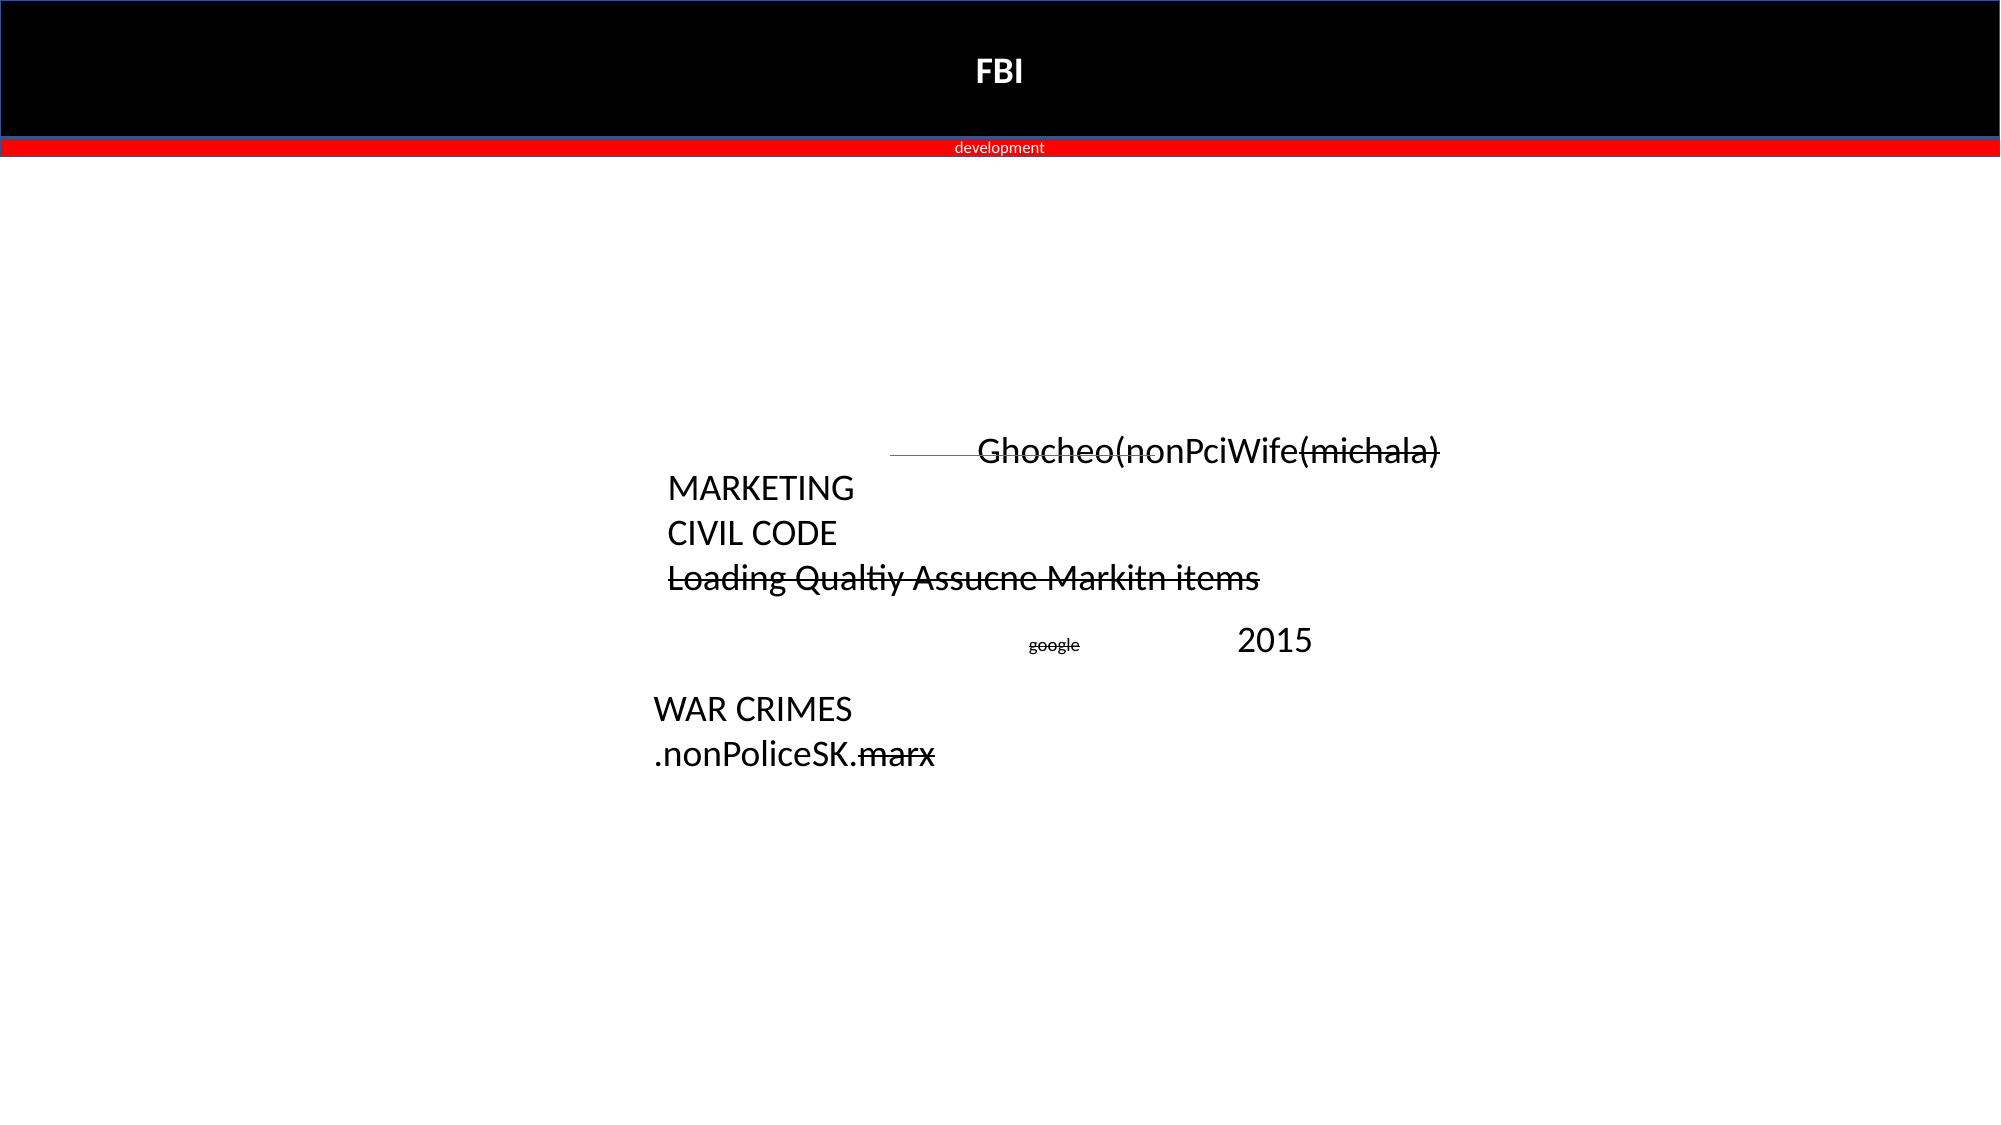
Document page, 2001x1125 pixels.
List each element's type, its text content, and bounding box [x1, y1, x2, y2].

text_box WAR CRIMES .nonPoliceSK.marx [638, 676, 951, 782]
text_box MARKETING CIVIL CODE Loading Qualtiy Assucne Markitn items [652, 455, 1276, 606]
text_box FBI [0, 0, 2000, 137]
text_box development [0, 137, 2000, 157]
text_box google [1014, 625, 1095, 664]
text_box 2015 [1222, 607, 1329, 668]
text_box Ghocheo(nonPciWife(michala) [962, 418, 1455, 479]
